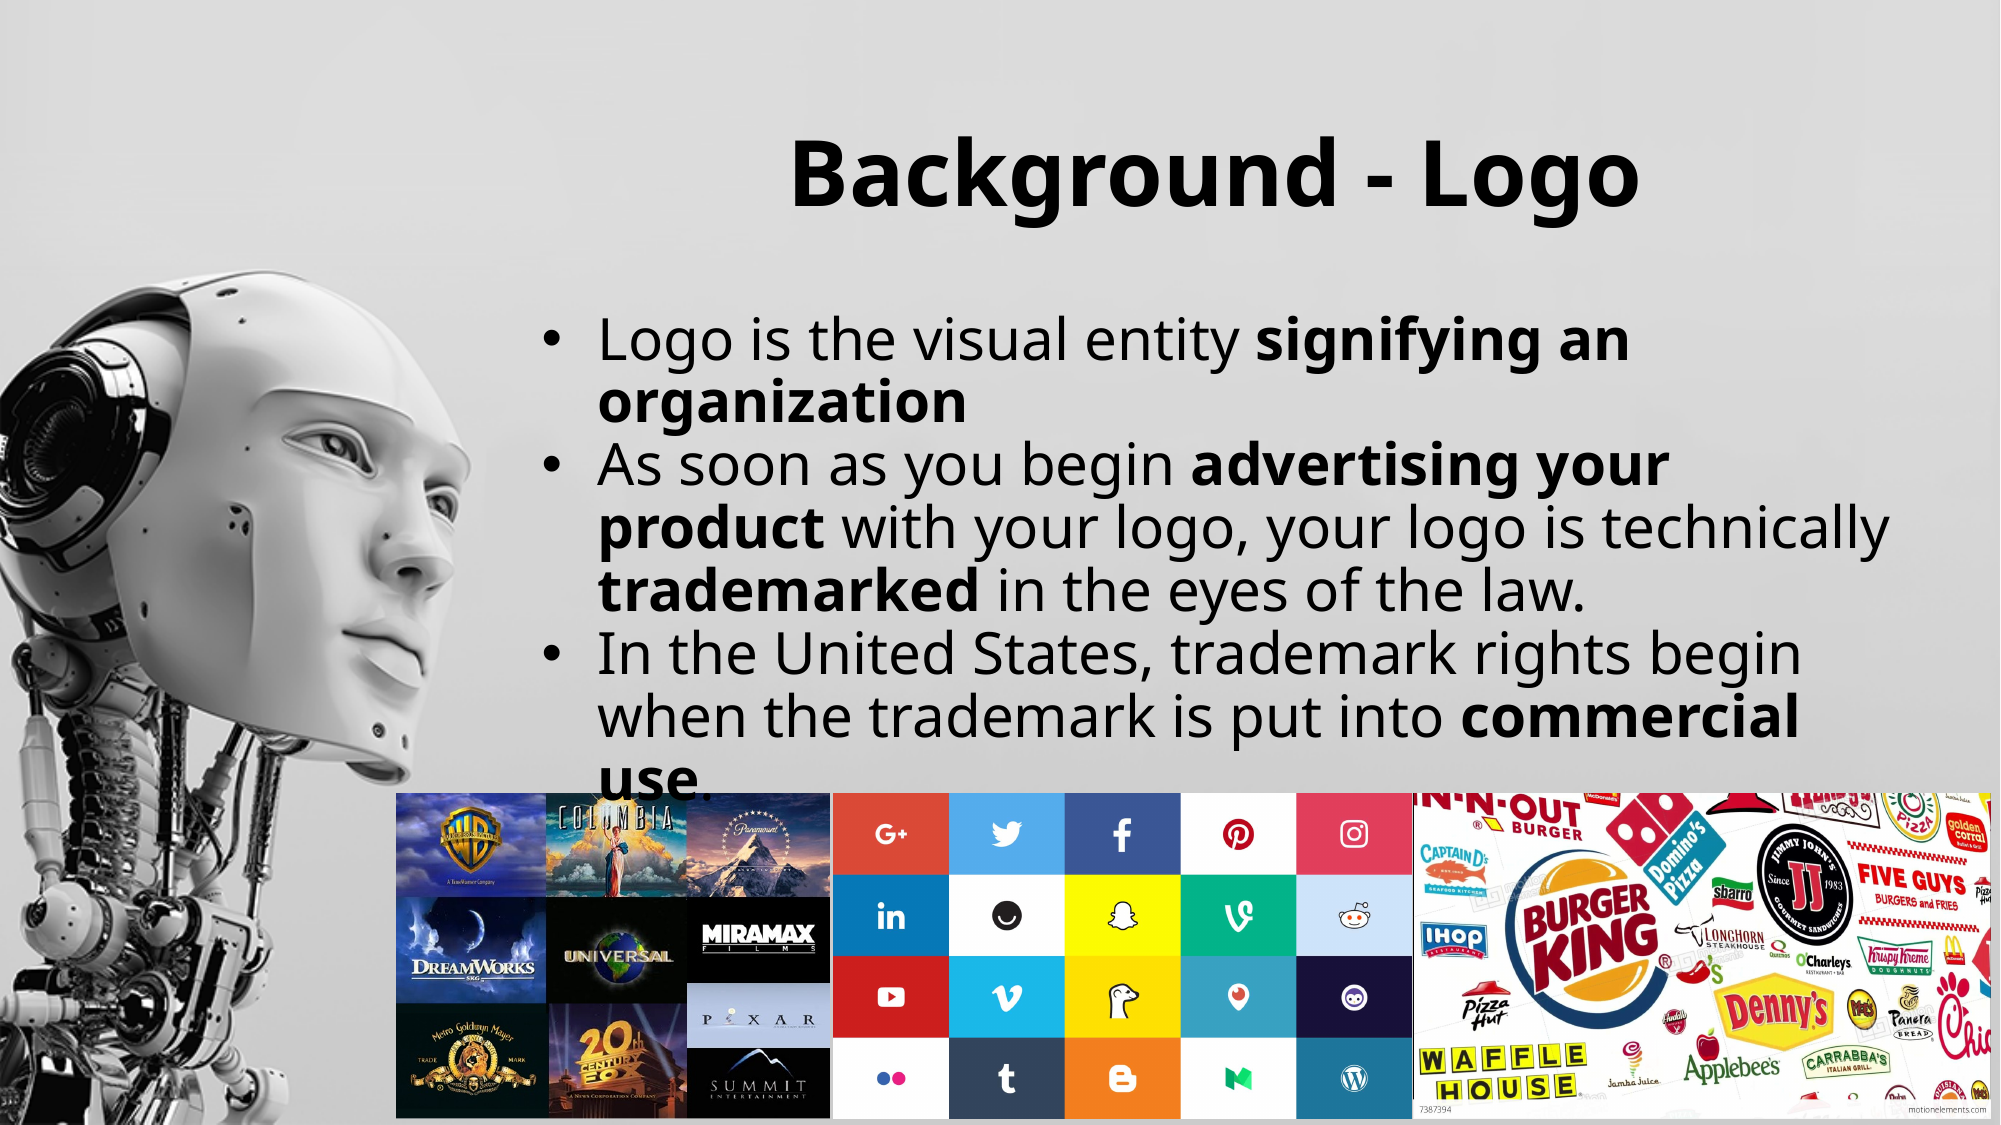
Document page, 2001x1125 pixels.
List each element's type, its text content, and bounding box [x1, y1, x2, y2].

picture [0, 0, 2001, 1125]
title Background - Logo [507, 68, 1923, 286]
list Logo is the visual entity signifying an organization As soon as you begin advertising your product with your logo, your logo is technically trademarked in the eyes of the law. In the United States, trademark rights begin when the trademark is put into commercial use. [507, 302, 1923, 750]
